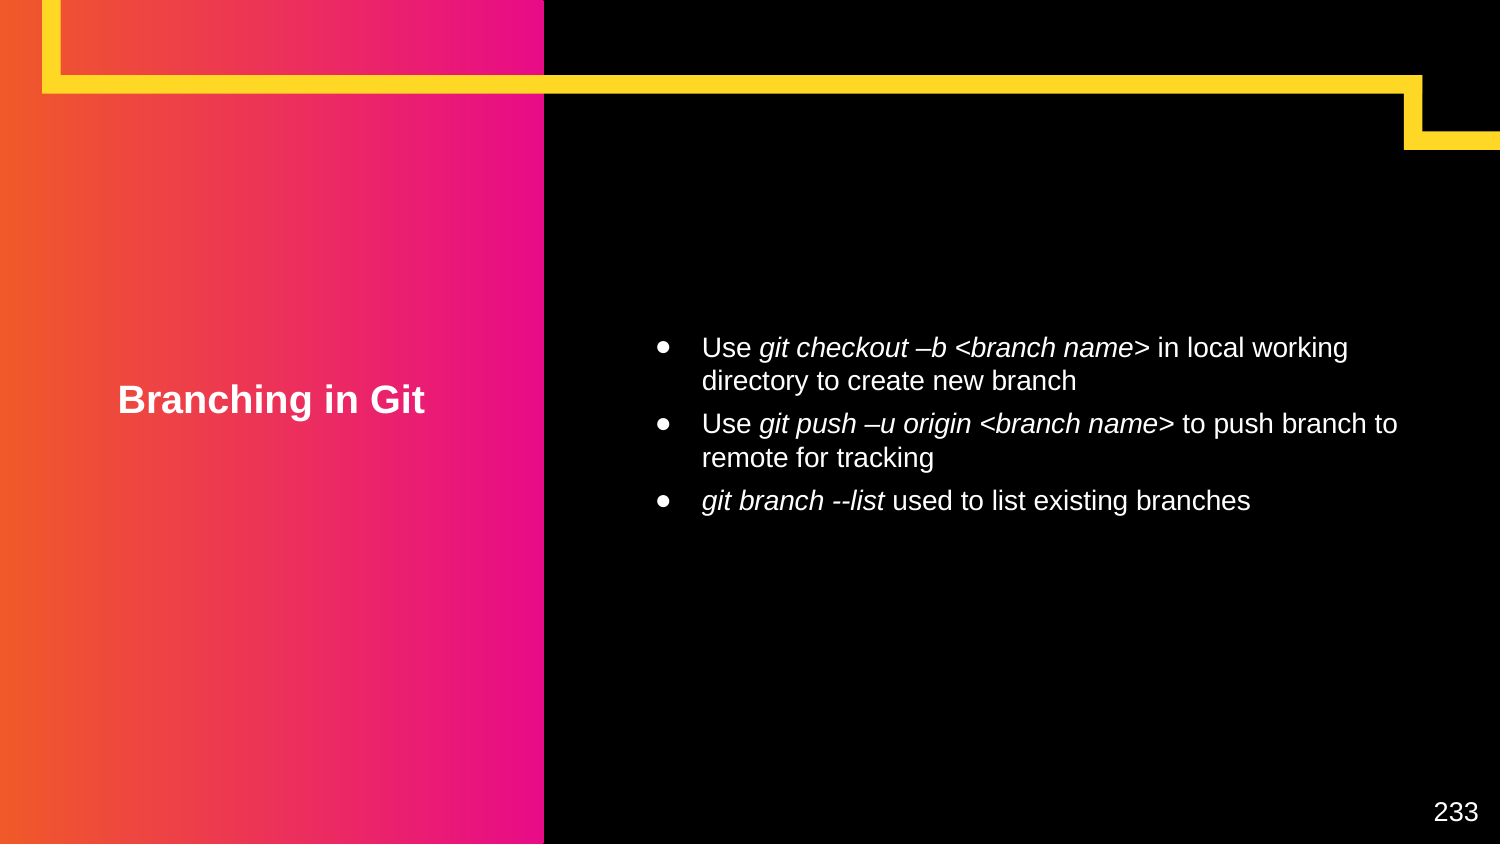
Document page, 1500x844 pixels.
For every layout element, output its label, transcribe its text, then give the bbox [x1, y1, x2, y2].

slide_number ‹#› [1403, 779, 1494, 844]
text_box Use git checkout –b <branch name> in local working directory to create new branch Use git push –u origin <branch name> to push branch to remote for tracking git branch --list used to list existing branches [626, 321, 1460, 524]
title Branching in Git [42, 343, 433, 430]
